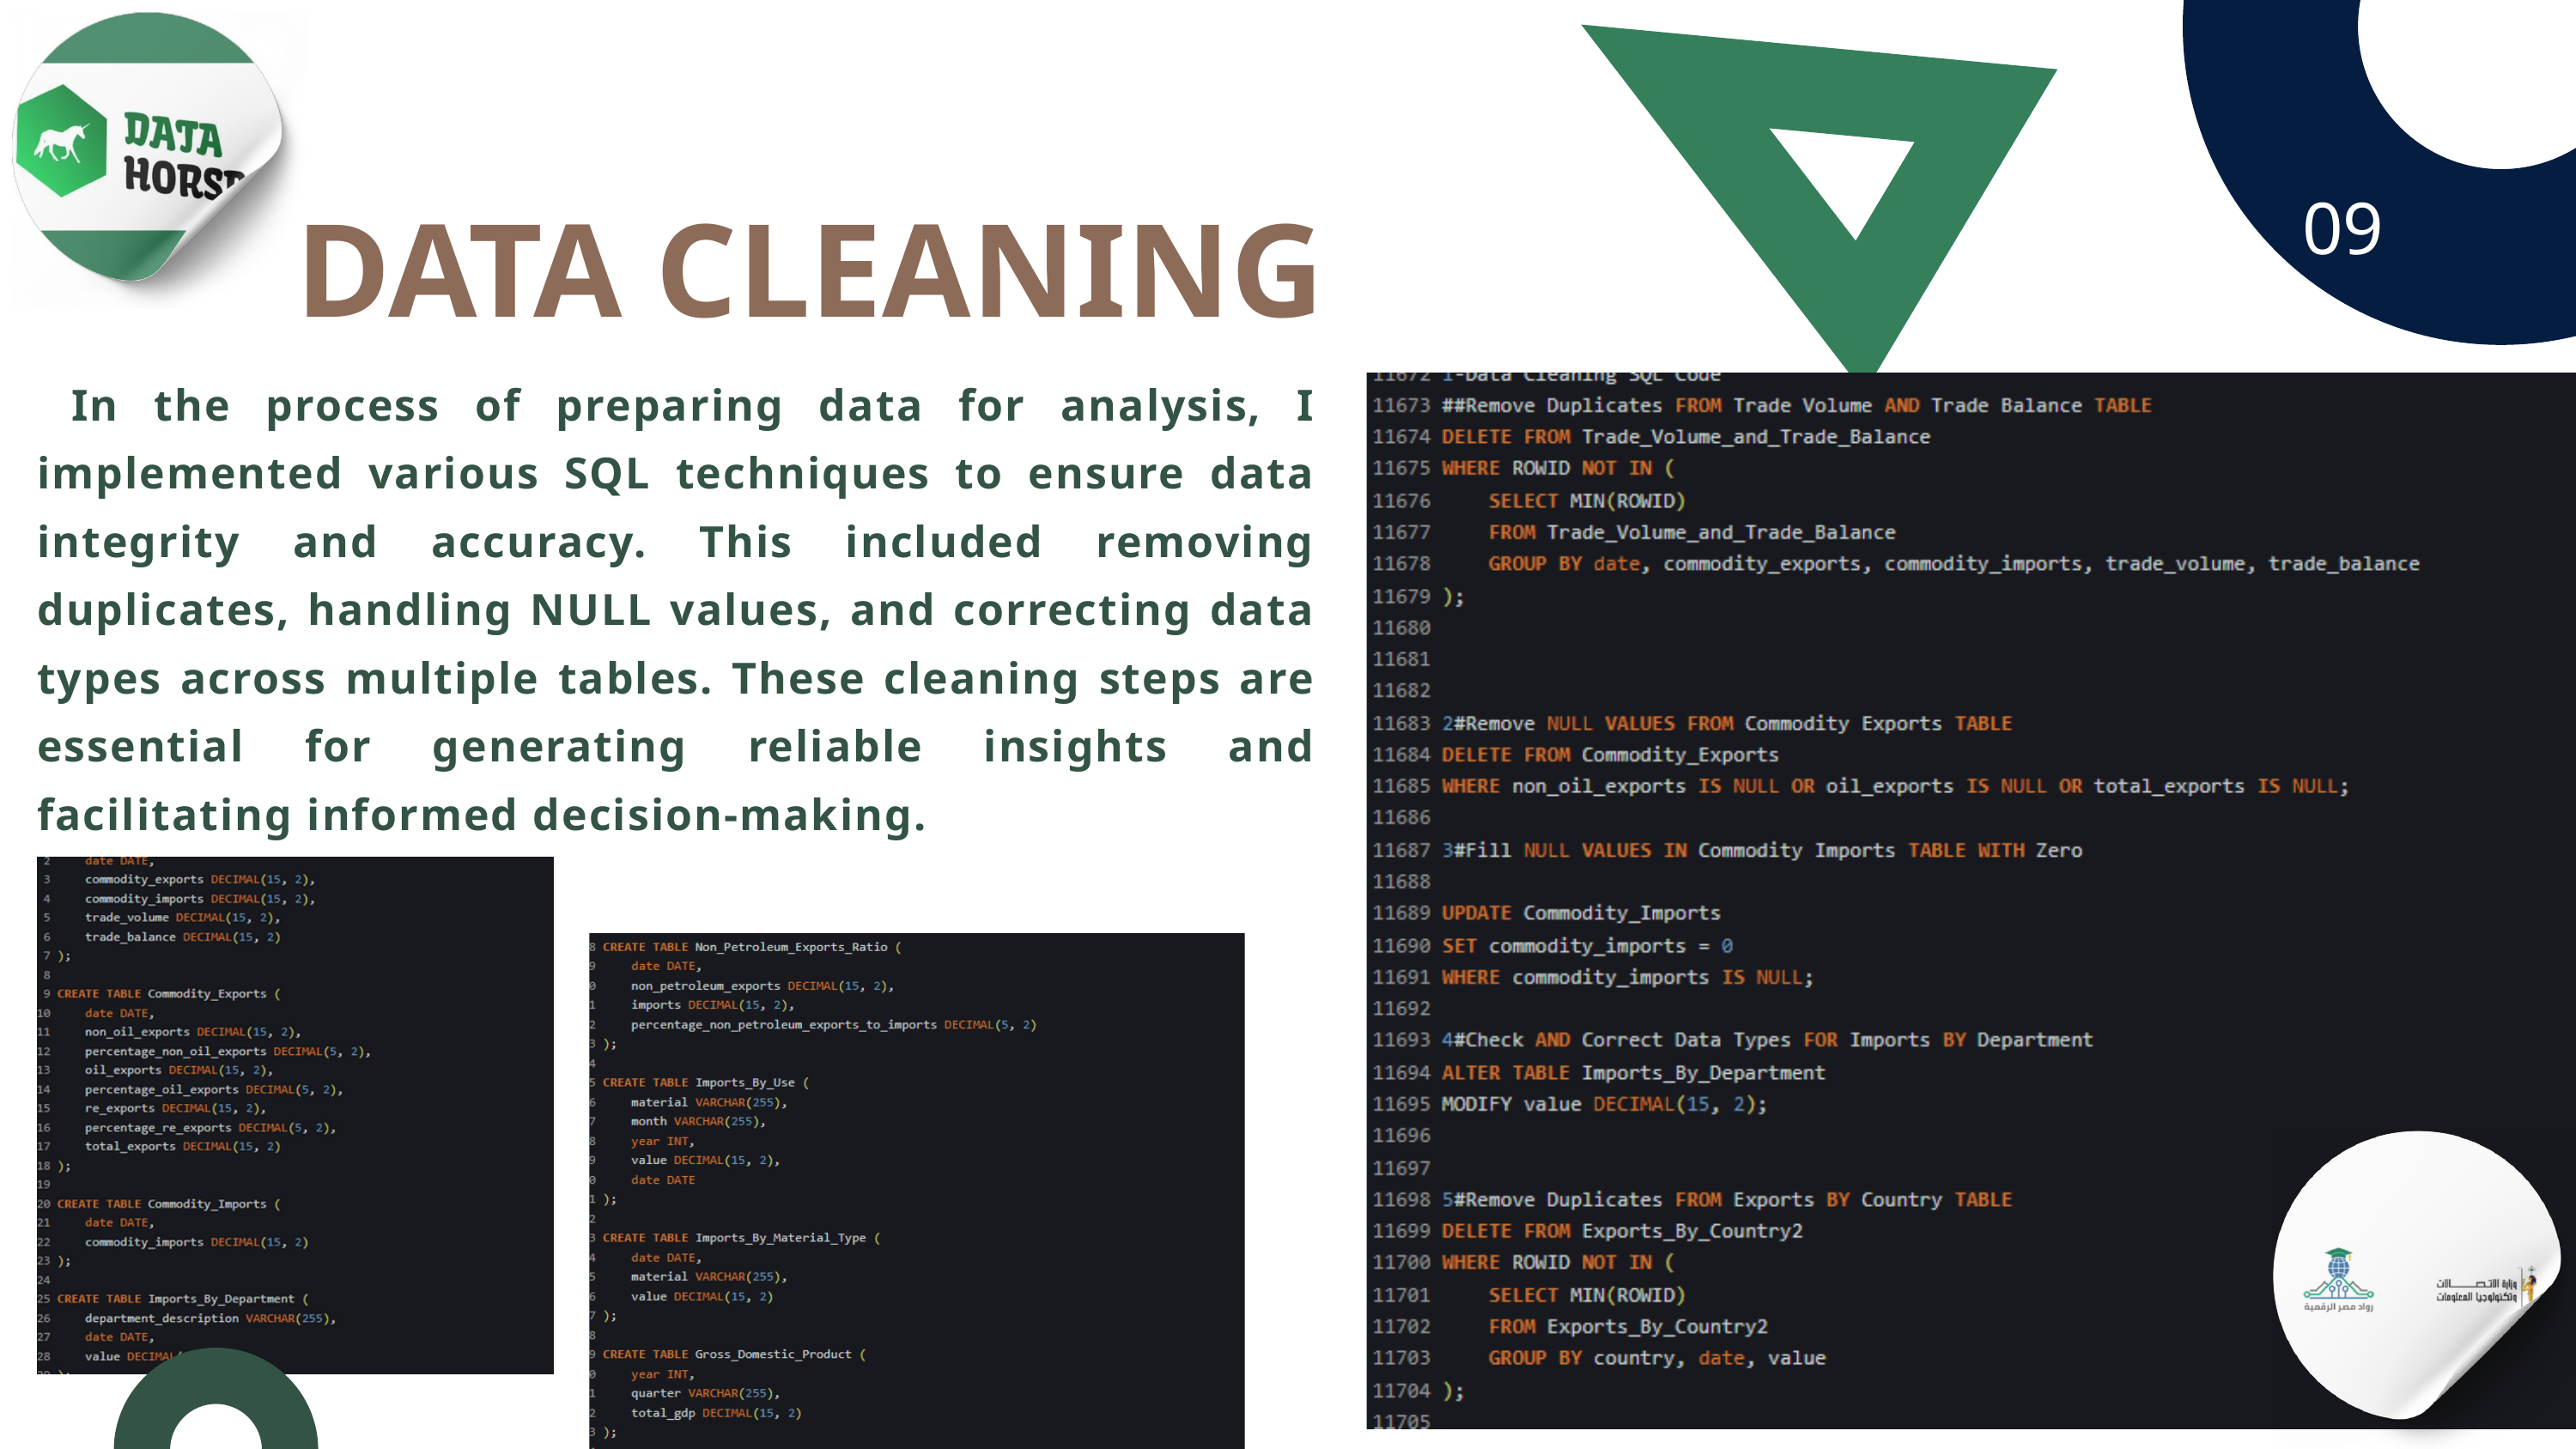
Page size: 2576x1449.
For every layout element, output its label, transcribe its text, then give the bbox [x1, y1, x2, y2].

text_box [113, 1347, 319, 1449]
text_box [36, 857, 555, 1374]
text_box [589, 932, 1245, 1449]
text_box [2272, 1130, 2576, 1449]
text_box DATA CLEANING [295, 162, 1651, 343]
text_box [2182, 0, 2576, 346]
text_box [11, 11, 309, 310]
text_box In the process of preparing data for analysis, I implemented various SQL techniques to ensure data integrity and accuracy. This included removing duplicates, handling NULL values, and correcting data types across multiple tables. These cleaning steps are essential for generating reliable insights and facilitating informed decision-making. [37, 361, 1317, 840]
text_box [1656, 0, 2072, 372]
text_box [1366, 373, 2576, 1429]
